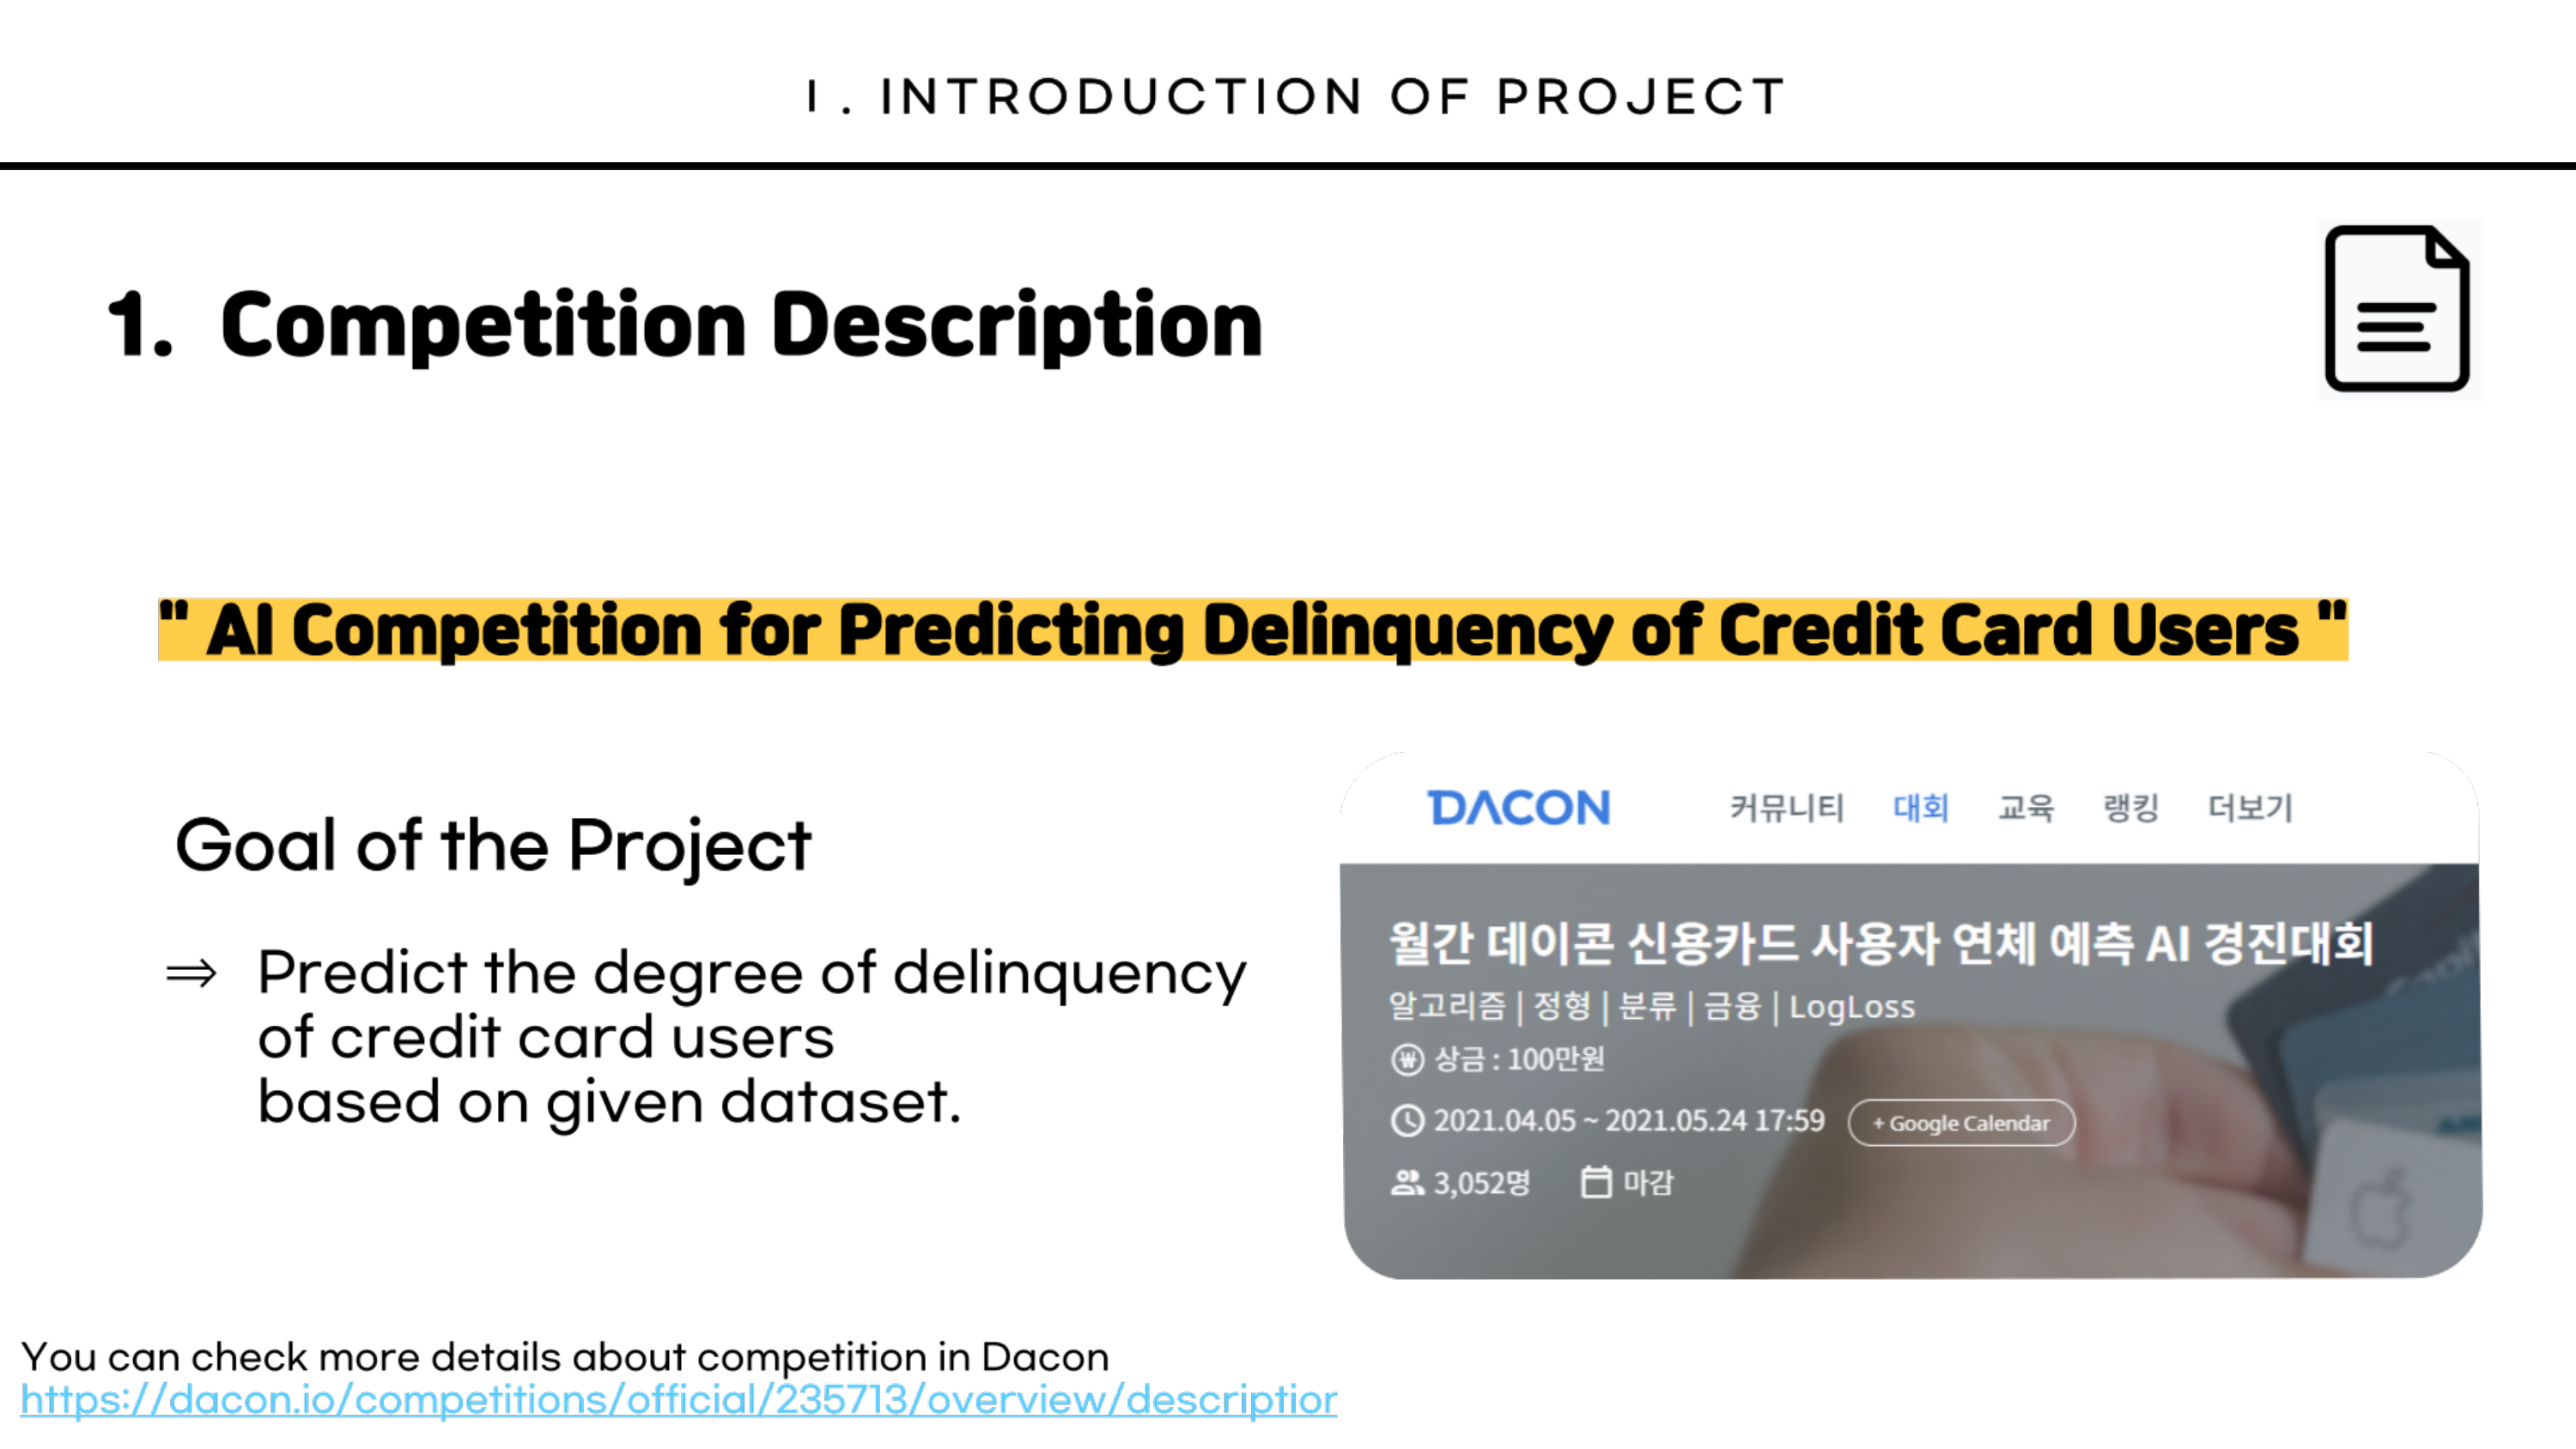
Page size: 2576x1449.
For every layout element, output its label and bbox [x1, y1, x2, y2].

picture [151, 931, 244, 1013]
picture [149, 579, 2376, 695]
text_box [1340, 751, 2483, 1281]
picture [743, 66, 1801, 136]
picture [13, 1331, 1339, 1440]
picture [94, 258, 1300, 408]
text_box [2317, 219, 2483, 401]
text_box [0, 162, 2576, 170]
picture [249, 931, 1273, 1161]
picture [149, 798, 838, 915]
